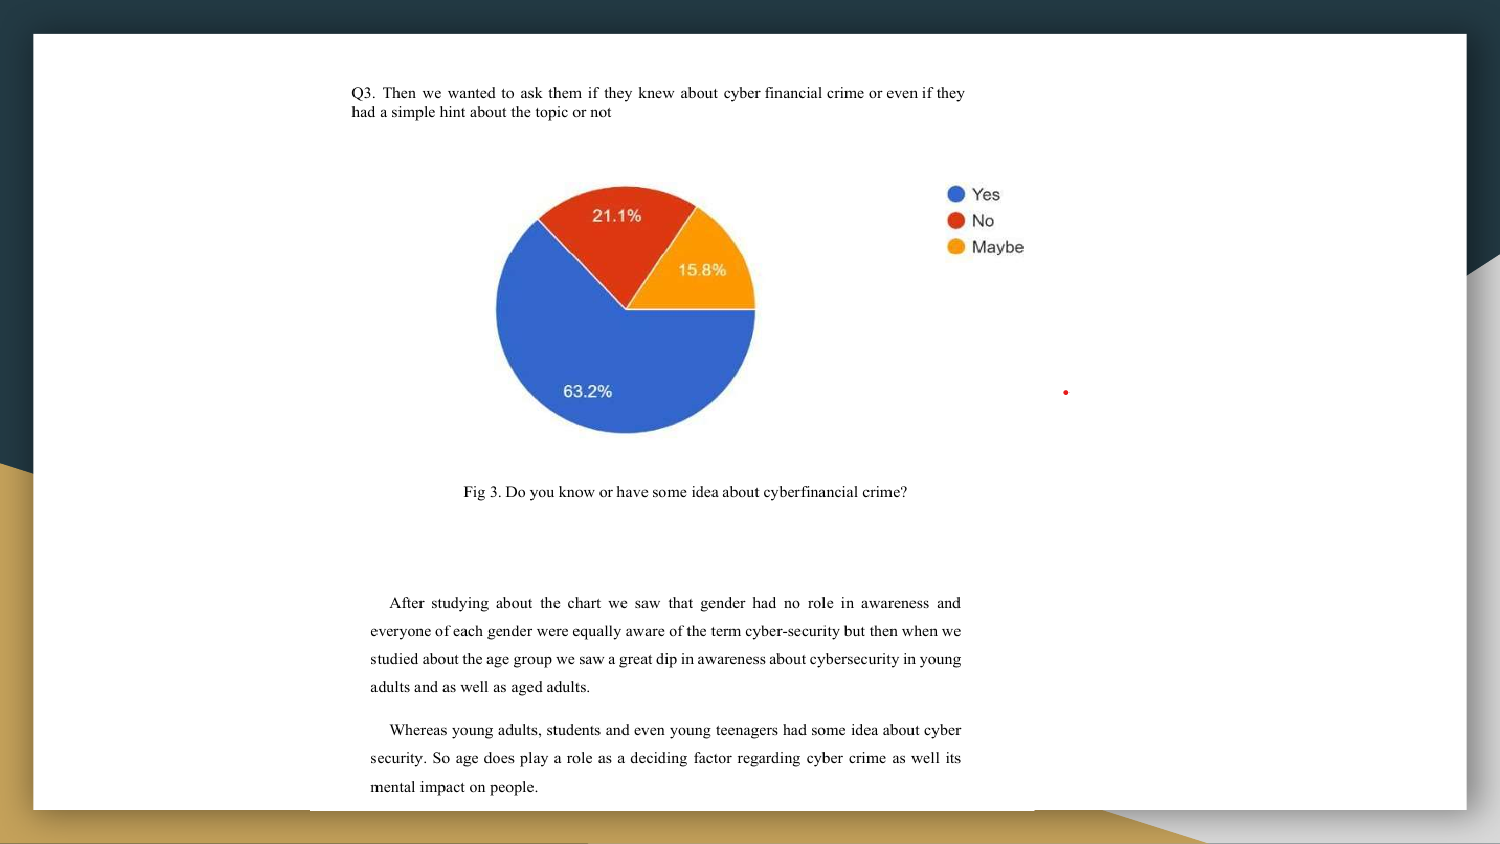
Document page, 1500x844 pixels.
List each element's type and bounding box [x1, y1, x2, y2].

picture [310, 68, 1070, 811]
